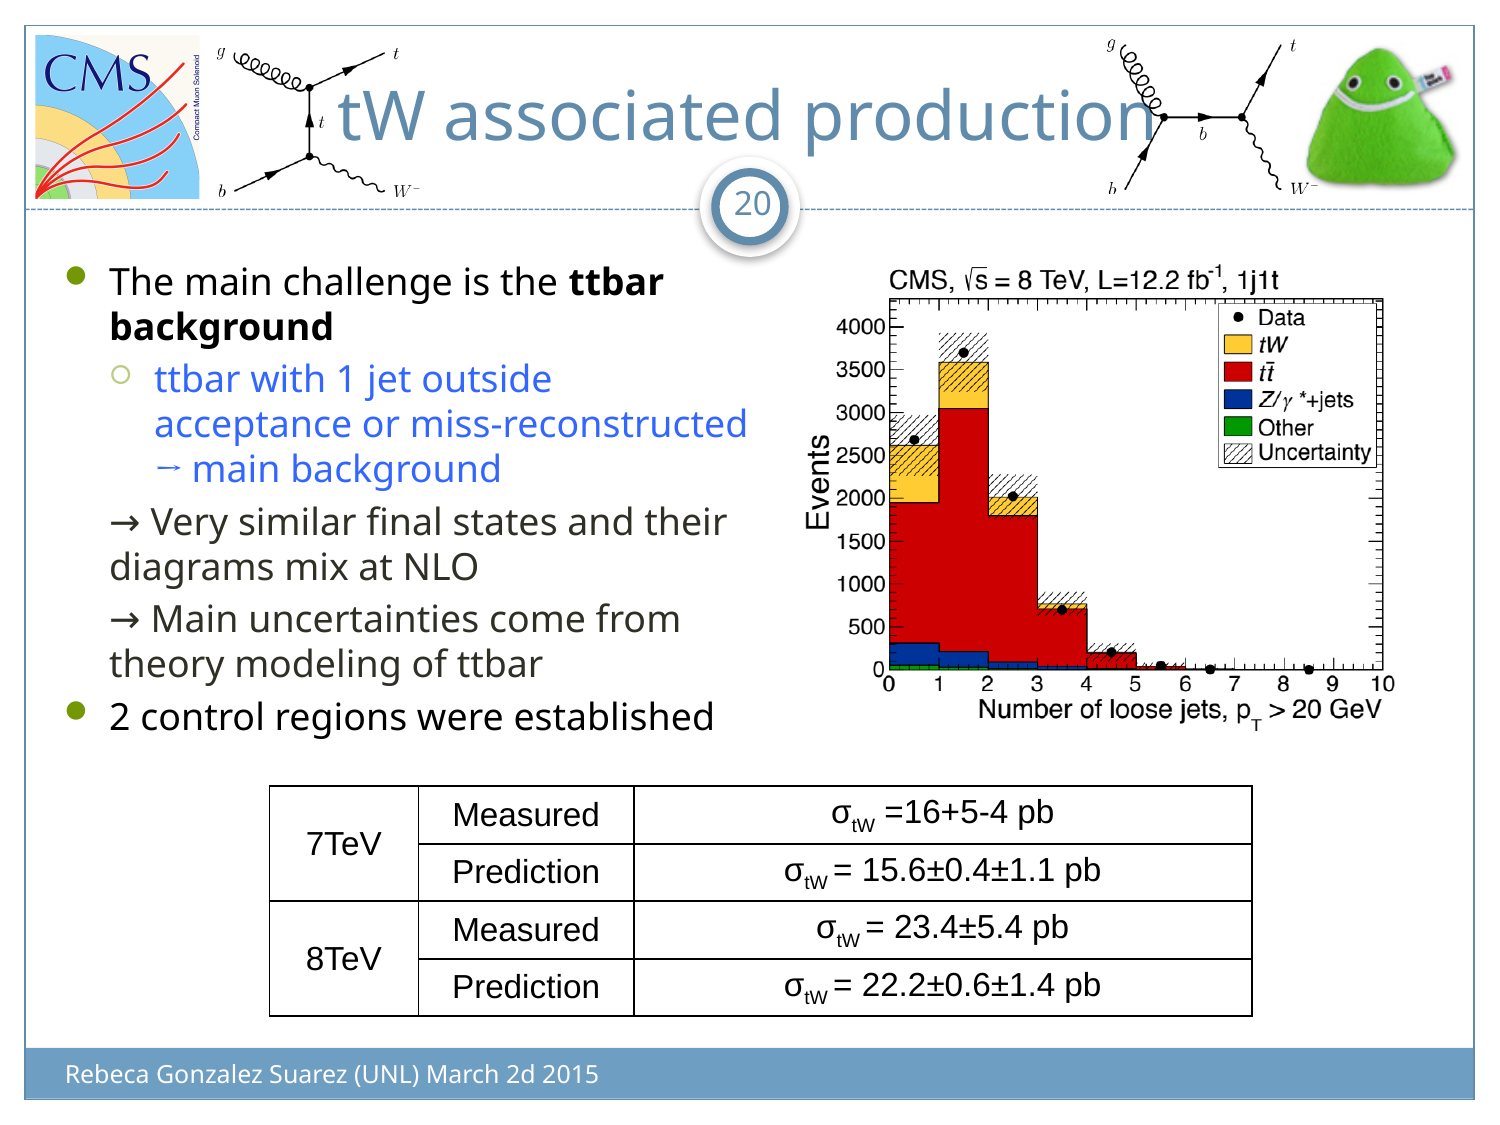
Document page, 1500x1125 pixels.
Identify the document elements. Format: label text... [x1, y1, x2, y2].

footer Rebeca Gonzalez Suarez (UNL) March 2d 2015 [50, 1051, 638, 1112]
table_cell σtW = 23.4±5.4 pb [635, 902, 1251, 958]
picture [1106, 39, 1467, 196]
picture [216, 47, 420, 197]
table_cell Measured [419, 902, 633, 958]
table_cell Prediction [419, 845, 633, 900]
table_header Measured [419, 787, 633, 843]
picture [35, 35, 200, 199]
table_cell Prediction [419, 960, 633, 1015]
table_cell σtW = 22.2±0.6±1.4 pb [635, 960, 1251, 1015]
table_header 7TeV [270, 787, 418, 900]
table_header σtW =16+5-4 pb [635, 787, 1251, 843]
table_cell 8TeV [270, 902, 418, 1015]
title tW associated production [199, 37, 1106, 162]
list The main challenge is the ttbar background ttbar with 1 jet outside acceptance or miss-reconstructed → main background → Very similar final states and their diagrams mix at NLO → Main uncertainties come from theory modeling of ttbar 2 control regions were established [49, 250, 773, 1001]
table_cell σtW = 15.6±0.4±1.1 pb [635, 845, 1251, 900]
picture [804, 250, 1412, 731]
slide_number 20 [715, 168, 791, 241]
